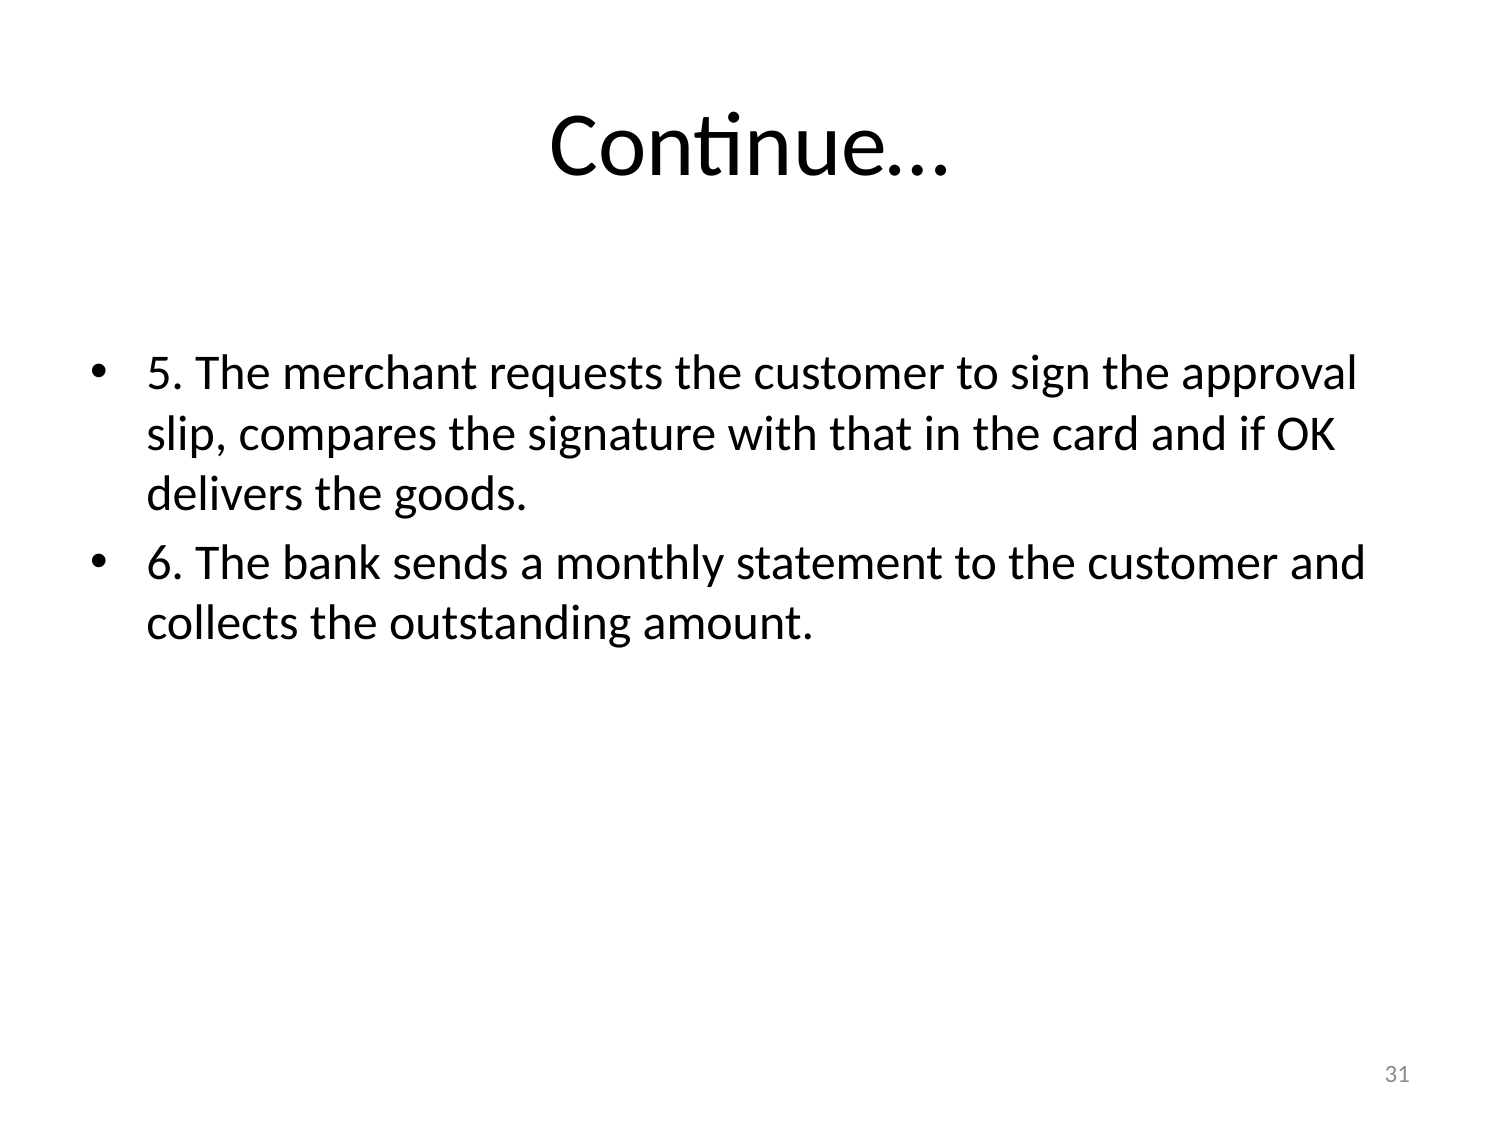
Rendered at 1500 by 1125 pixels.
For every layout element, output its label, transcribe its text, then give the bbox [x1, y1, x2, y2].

list 5. The merchant requests the customer to sign the approval slip, compares the signature with that in the card and if OK delivers the goods. 6. The bank sends a monthly statement to the customer and collects the outstanding amount. [75, 262, 1425, 1005]
title Continue… [75, 45, 1425, 233]
slide_number 31 [1074, 1042, 1425, 1103]
